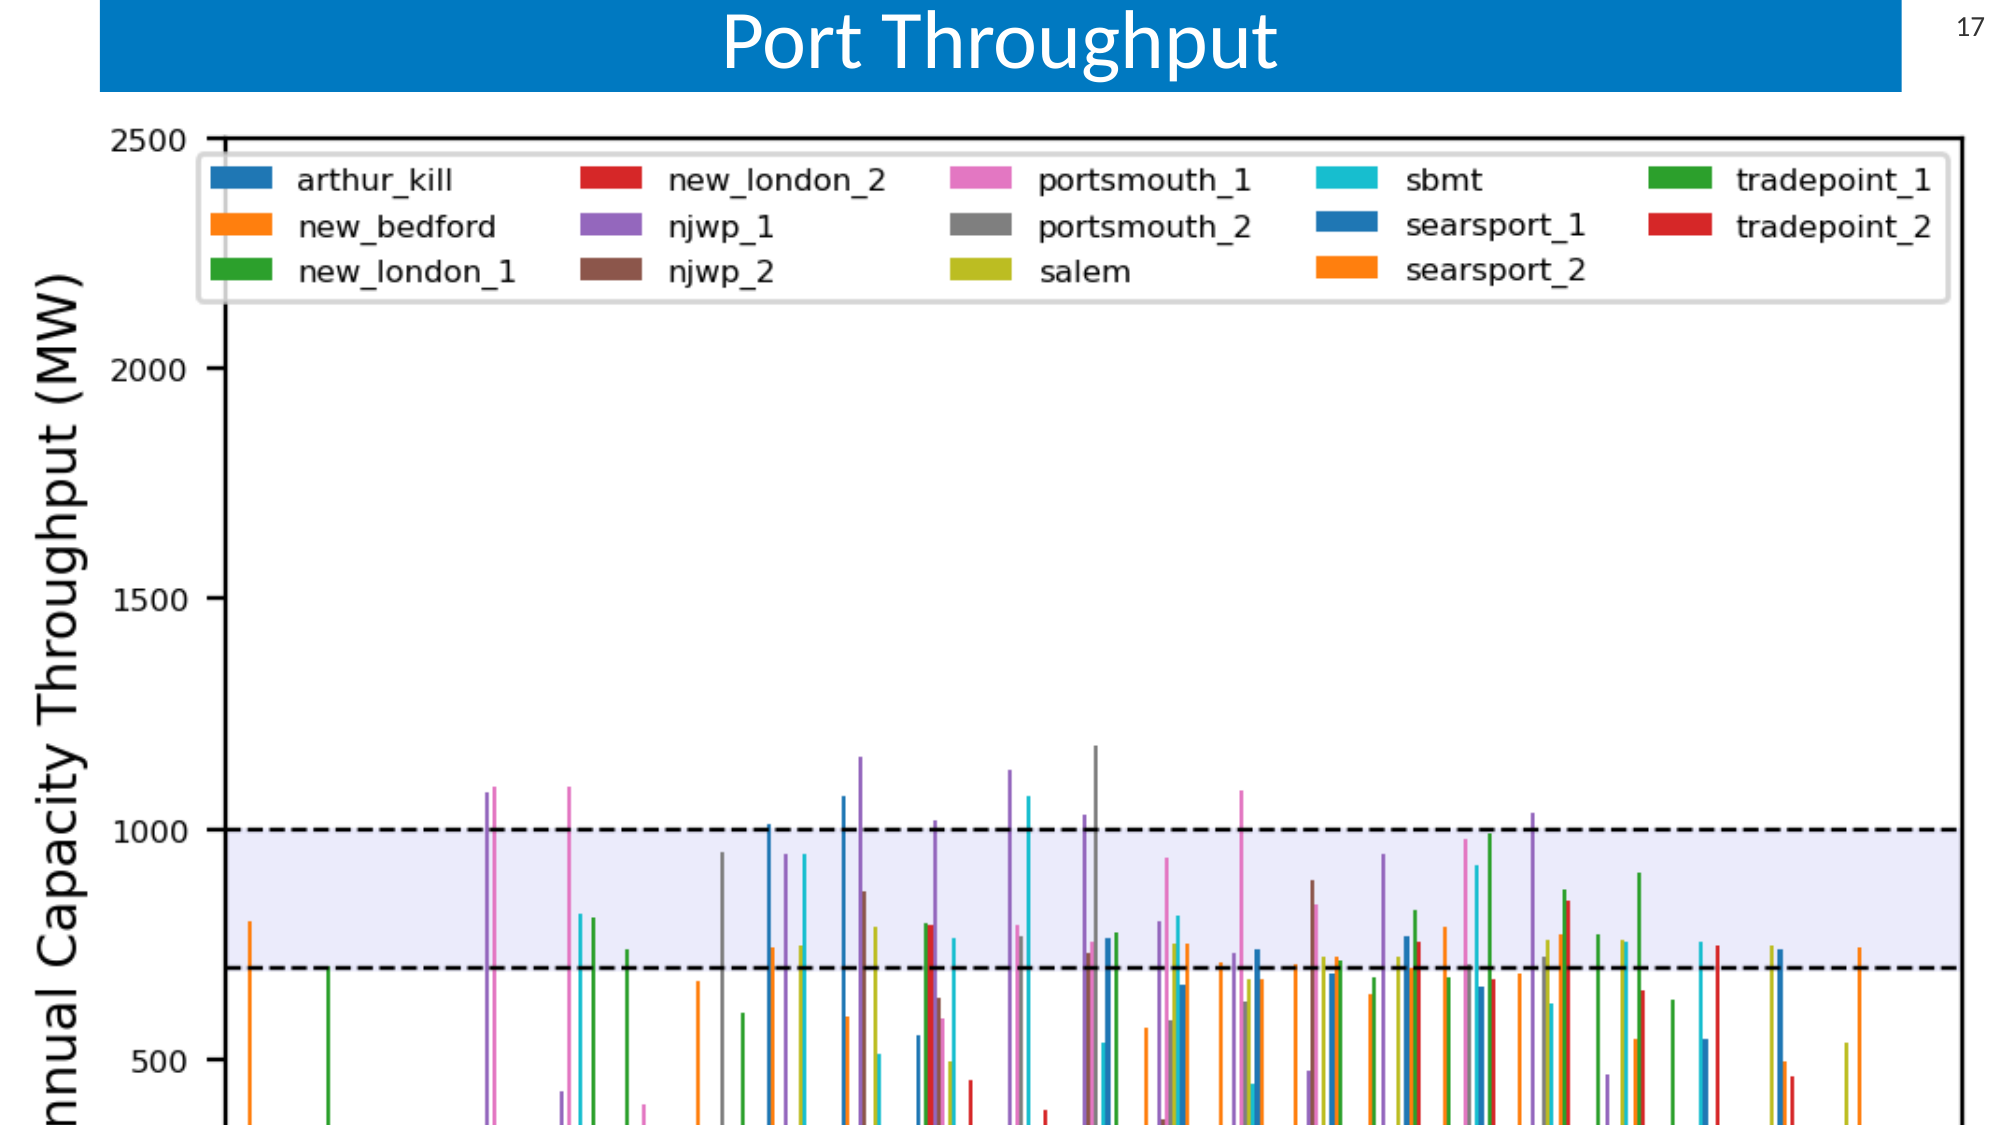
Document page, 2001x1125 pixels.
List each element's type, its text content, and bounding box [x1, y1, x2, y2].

picture [0, 92, 2000, 1125]
title Port Throughput [99, 0, 1902, 91]
